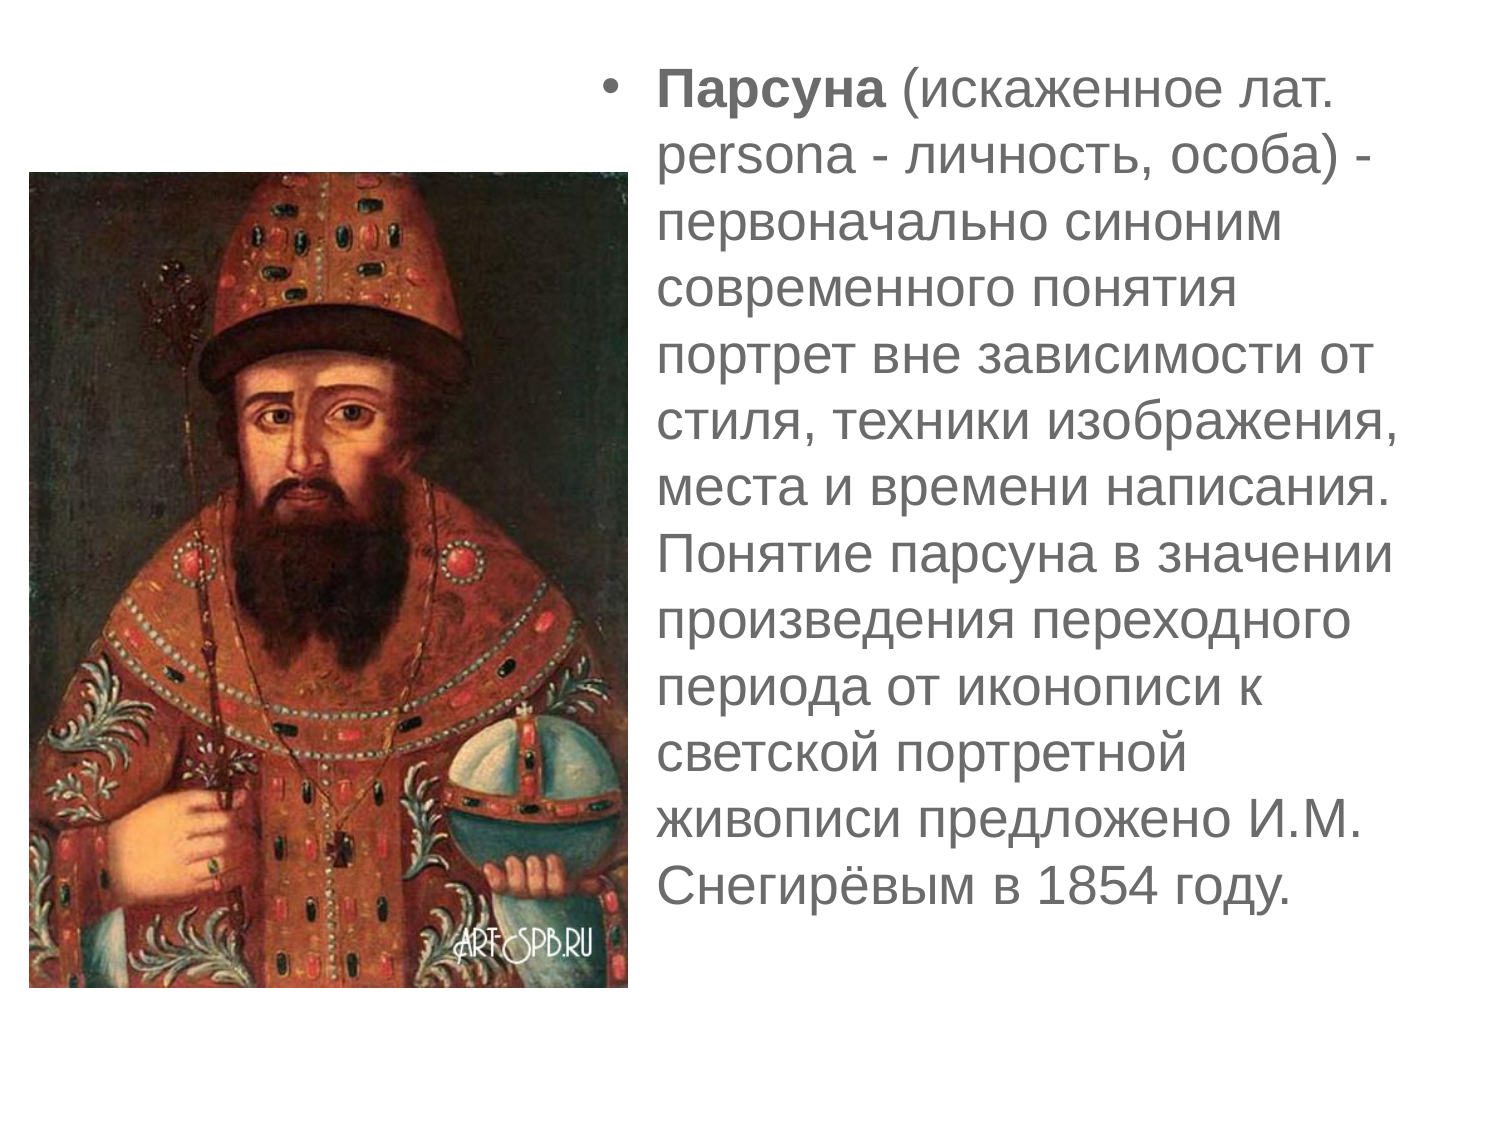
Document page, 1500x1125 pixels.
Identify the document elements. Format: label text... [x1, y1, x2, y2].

picture [29, 172, 628, 988]
list Парсуна (искаженное лат. persona - личность, особа) - первоначально синоним современного понятия портрет вне зависимости от стиля, техники изображения, места и времени написания. Понятие парсуна в значении произведения переходного периода от иконописи к светской портретной живописи предложено И.М. Снегирёвым в 1854 году. [586, 44, 1425, 1005]
